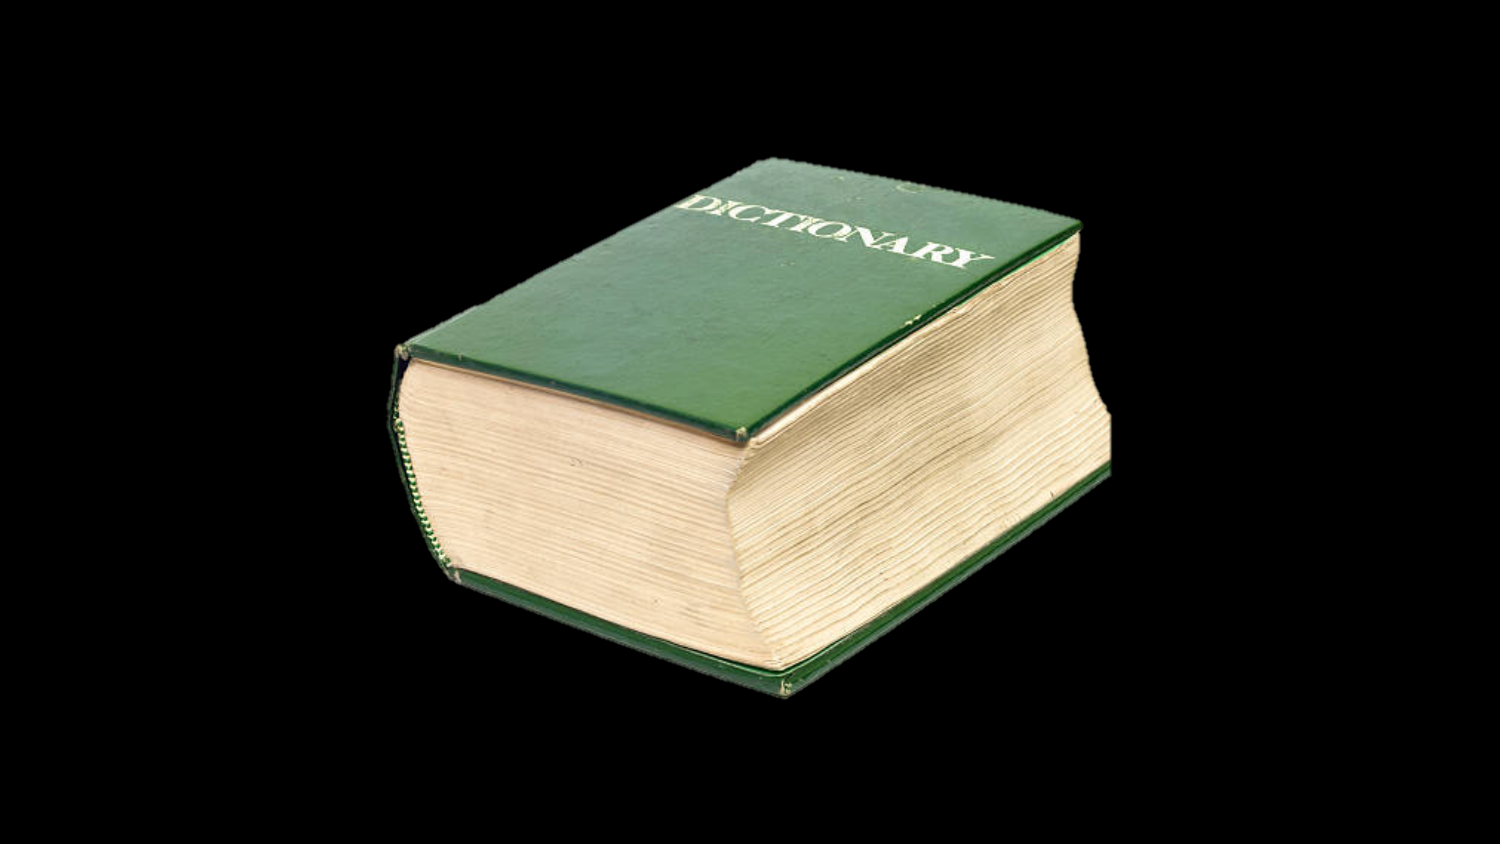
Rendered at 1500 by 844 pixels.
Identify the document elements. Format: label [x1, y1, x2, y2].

picture [297, 73, 1203, 770]
